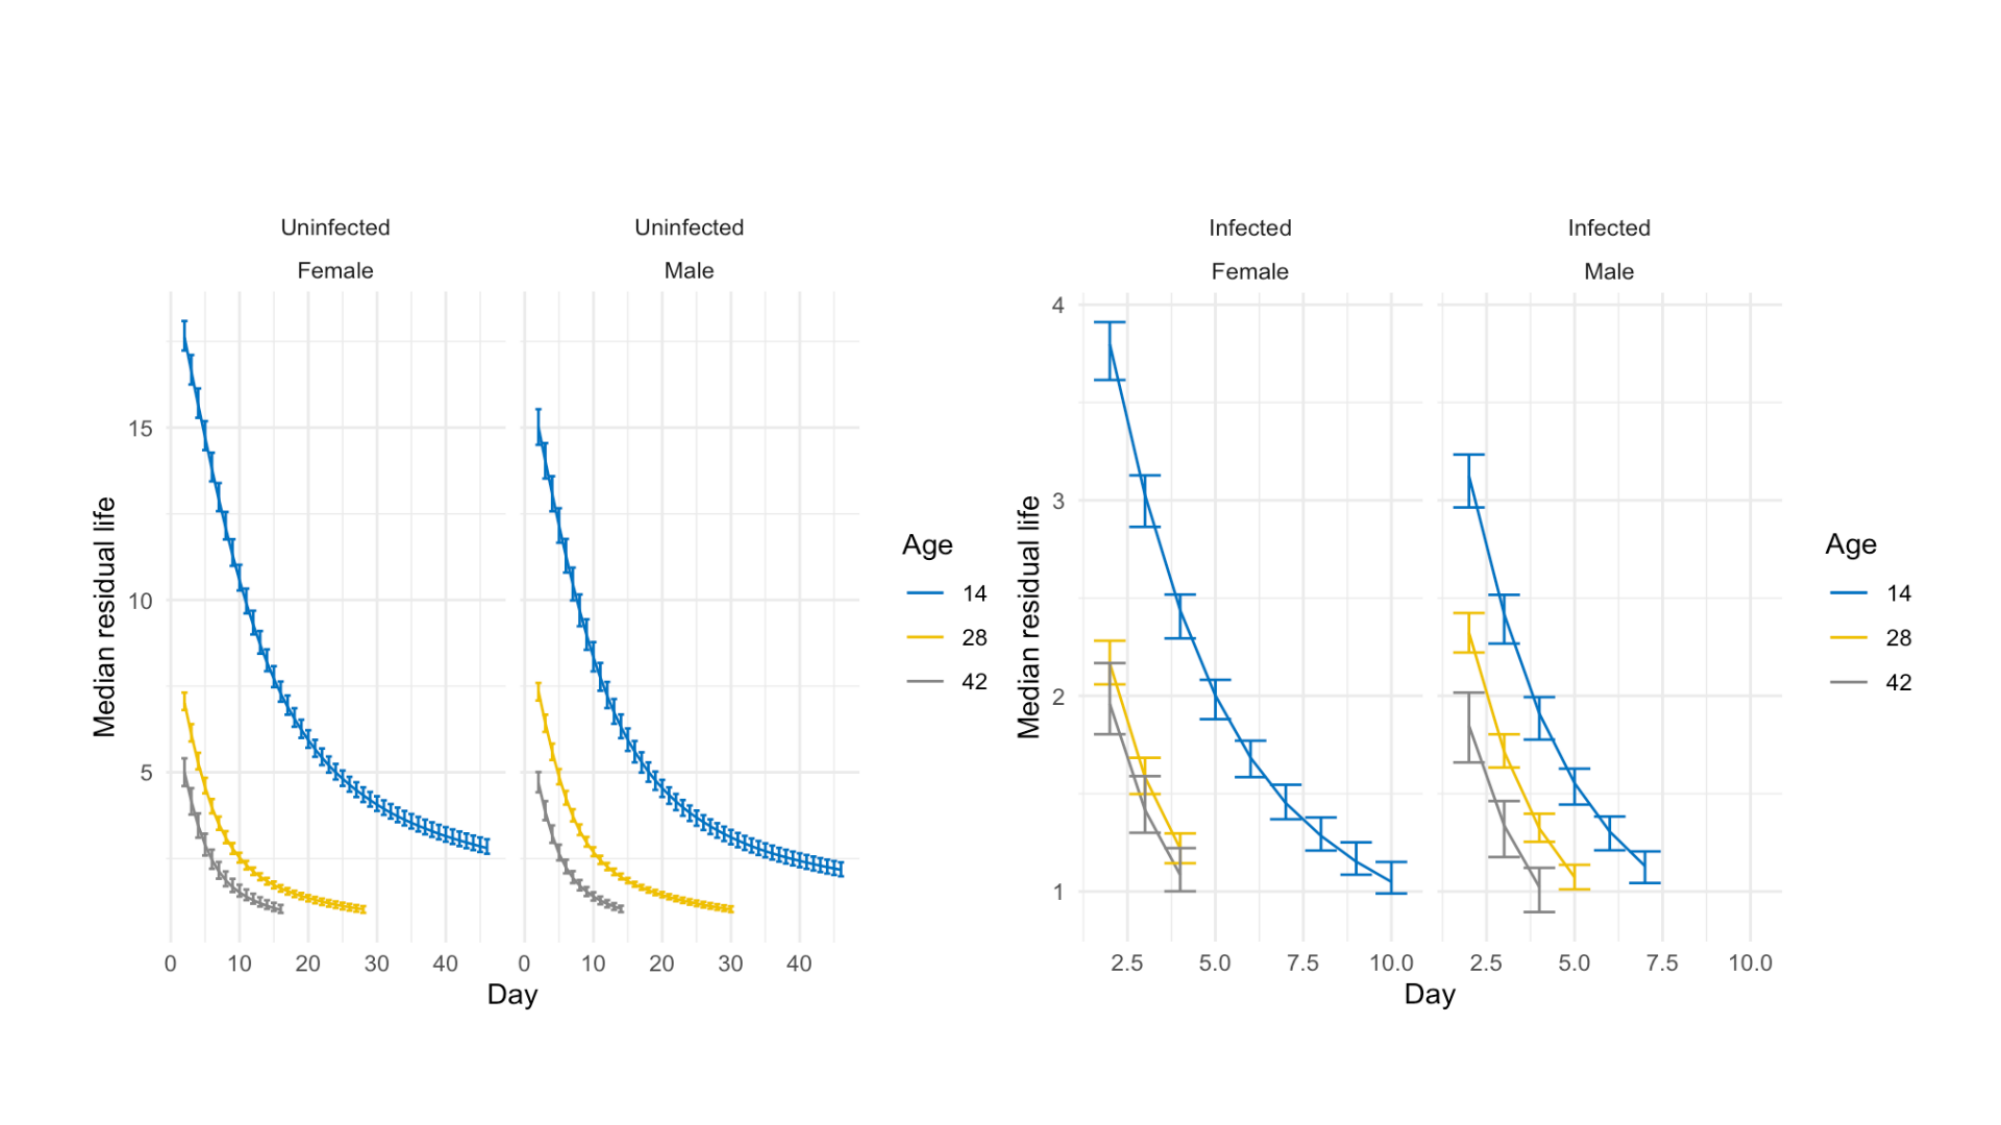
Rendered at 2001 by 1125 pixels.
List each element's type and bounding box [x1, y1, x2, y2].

picture [74, 184, 1925, 1023]
